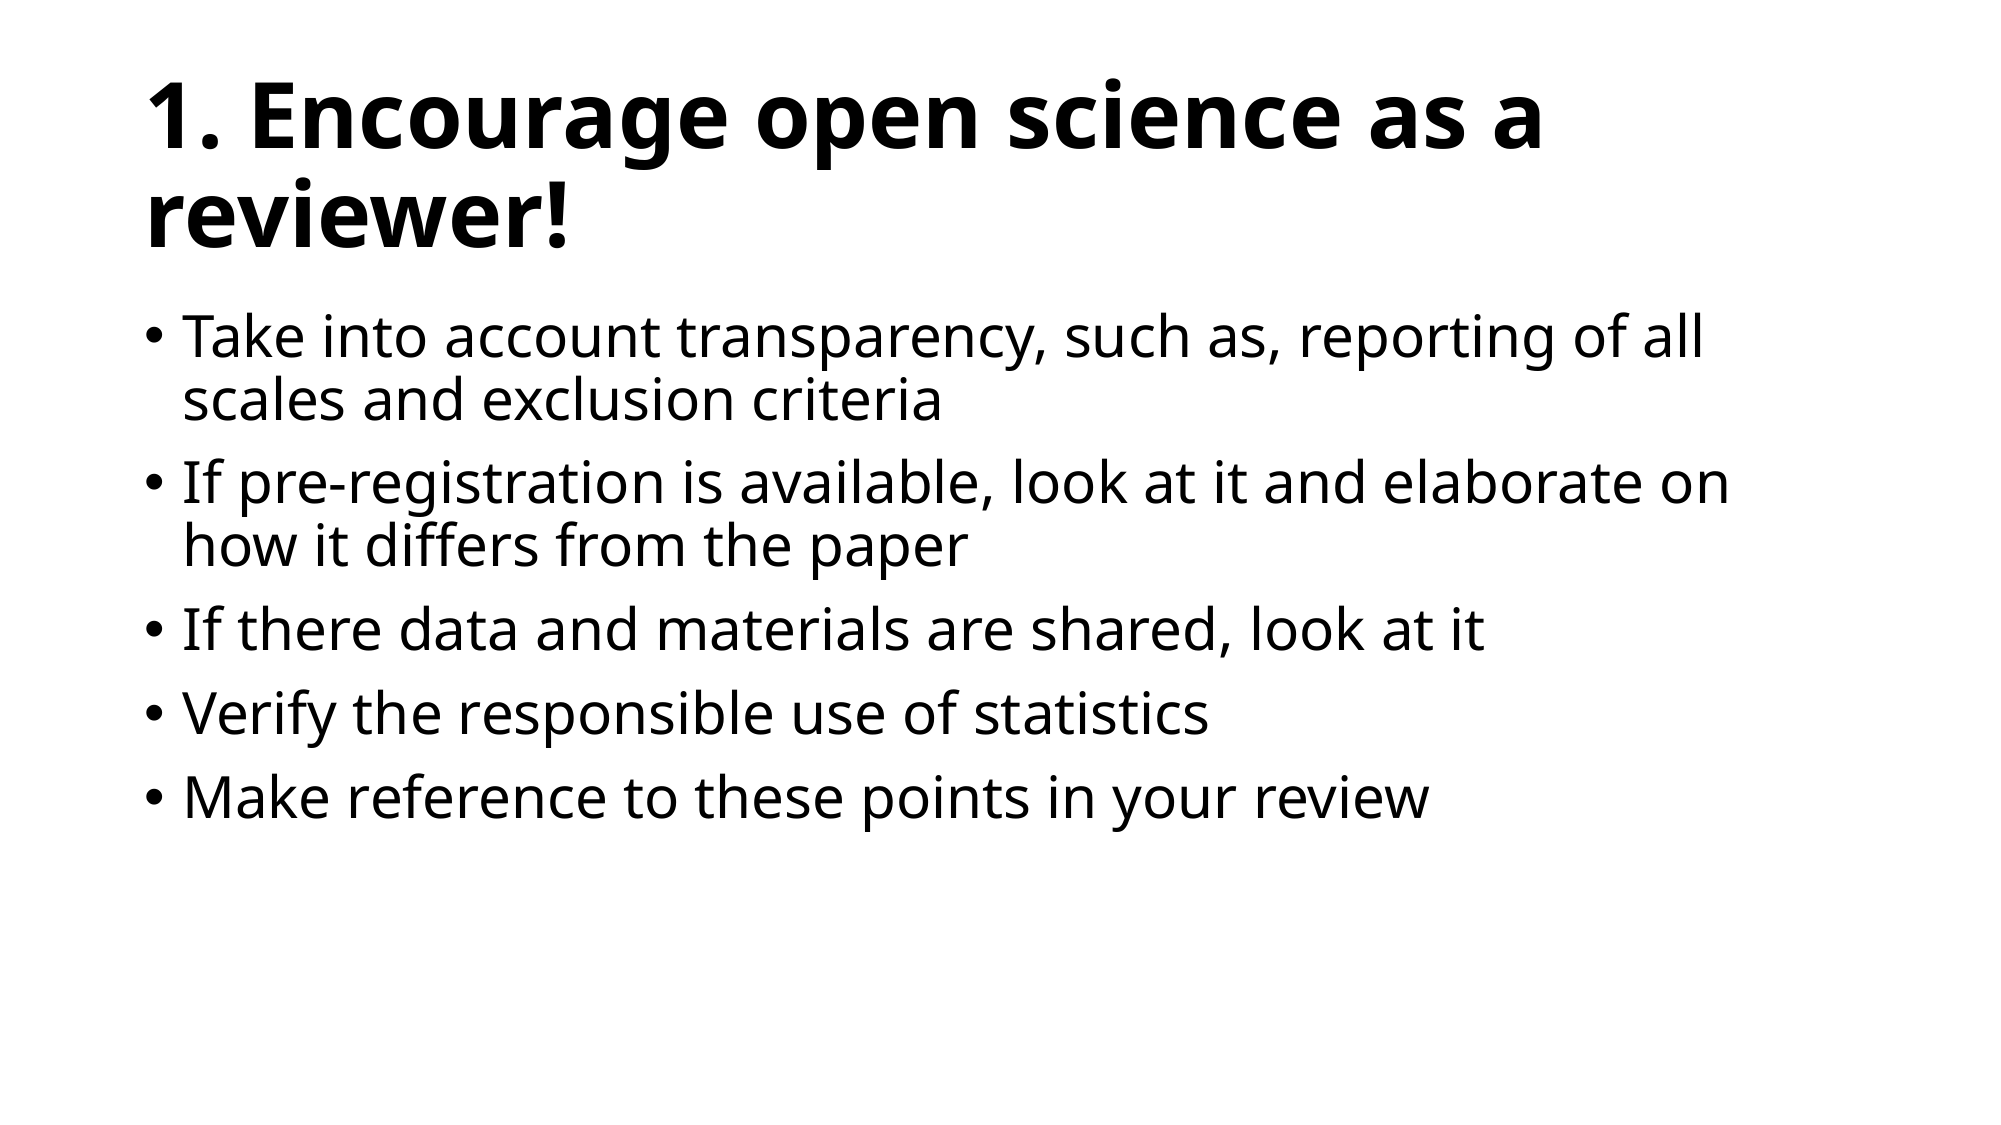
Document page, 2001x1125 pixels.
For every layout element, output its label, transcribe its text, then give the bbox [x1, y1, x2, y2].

list Take into account transparency, such as, reporting of all scales and exclusion criteria If pre-registration is available, look at it and elaborate on how it differs from the paper If there data and materials are shared, look at it Verify the responsible use of statistics Make reference to these points in your review [136, 298, 1863, 1014]
title 1. Encourage open science as a reviewer! [136, 59, 1863, 278]
